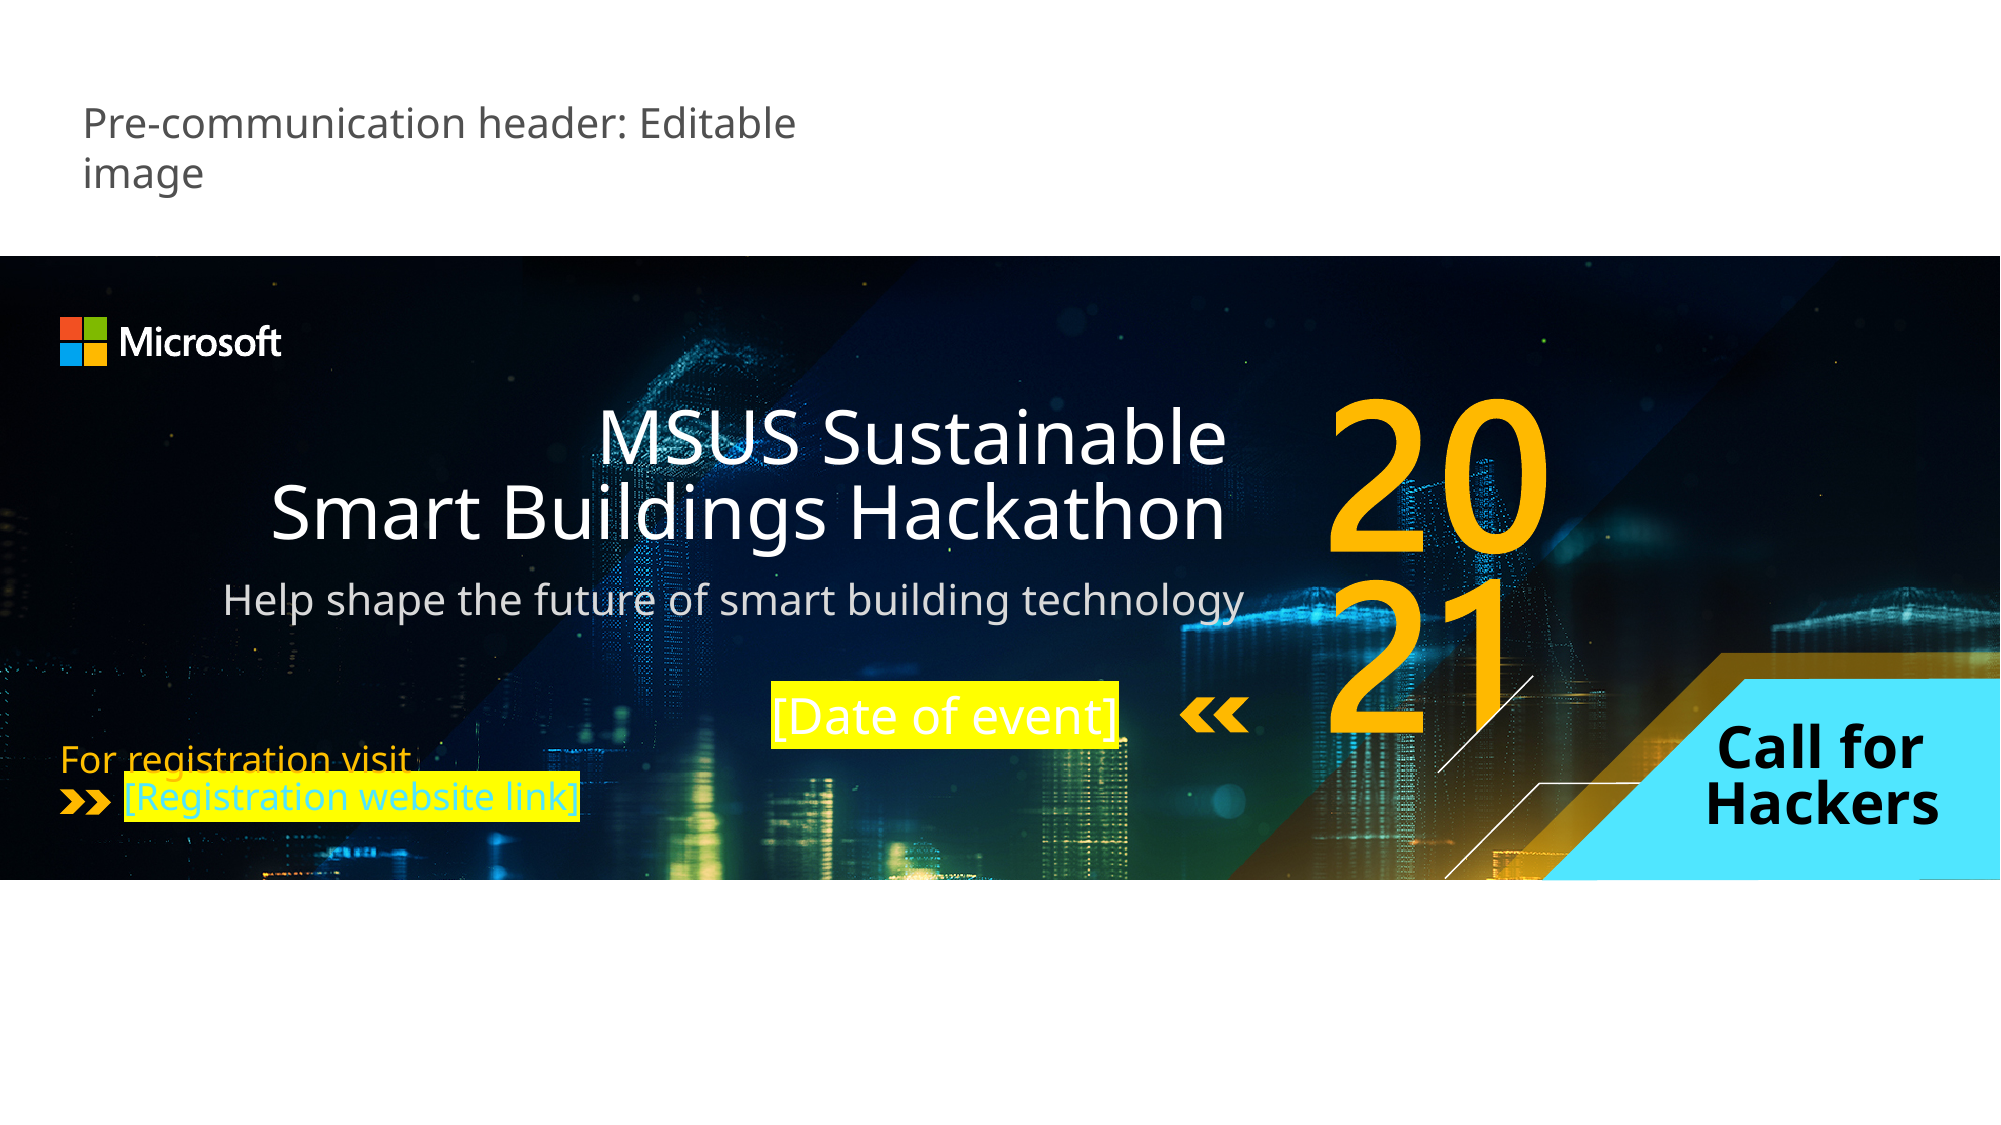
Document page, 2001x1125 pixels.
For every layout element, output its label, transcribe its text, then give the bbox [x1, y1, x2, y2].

text_box Pre-communication header: Editable image [82, 96, 900, 197]
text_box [59, 317, 282, 366]
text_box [57, 398, 1547, 774]
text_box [59, 789, 112, 815]
picture [0, 256, 2000, 880]
